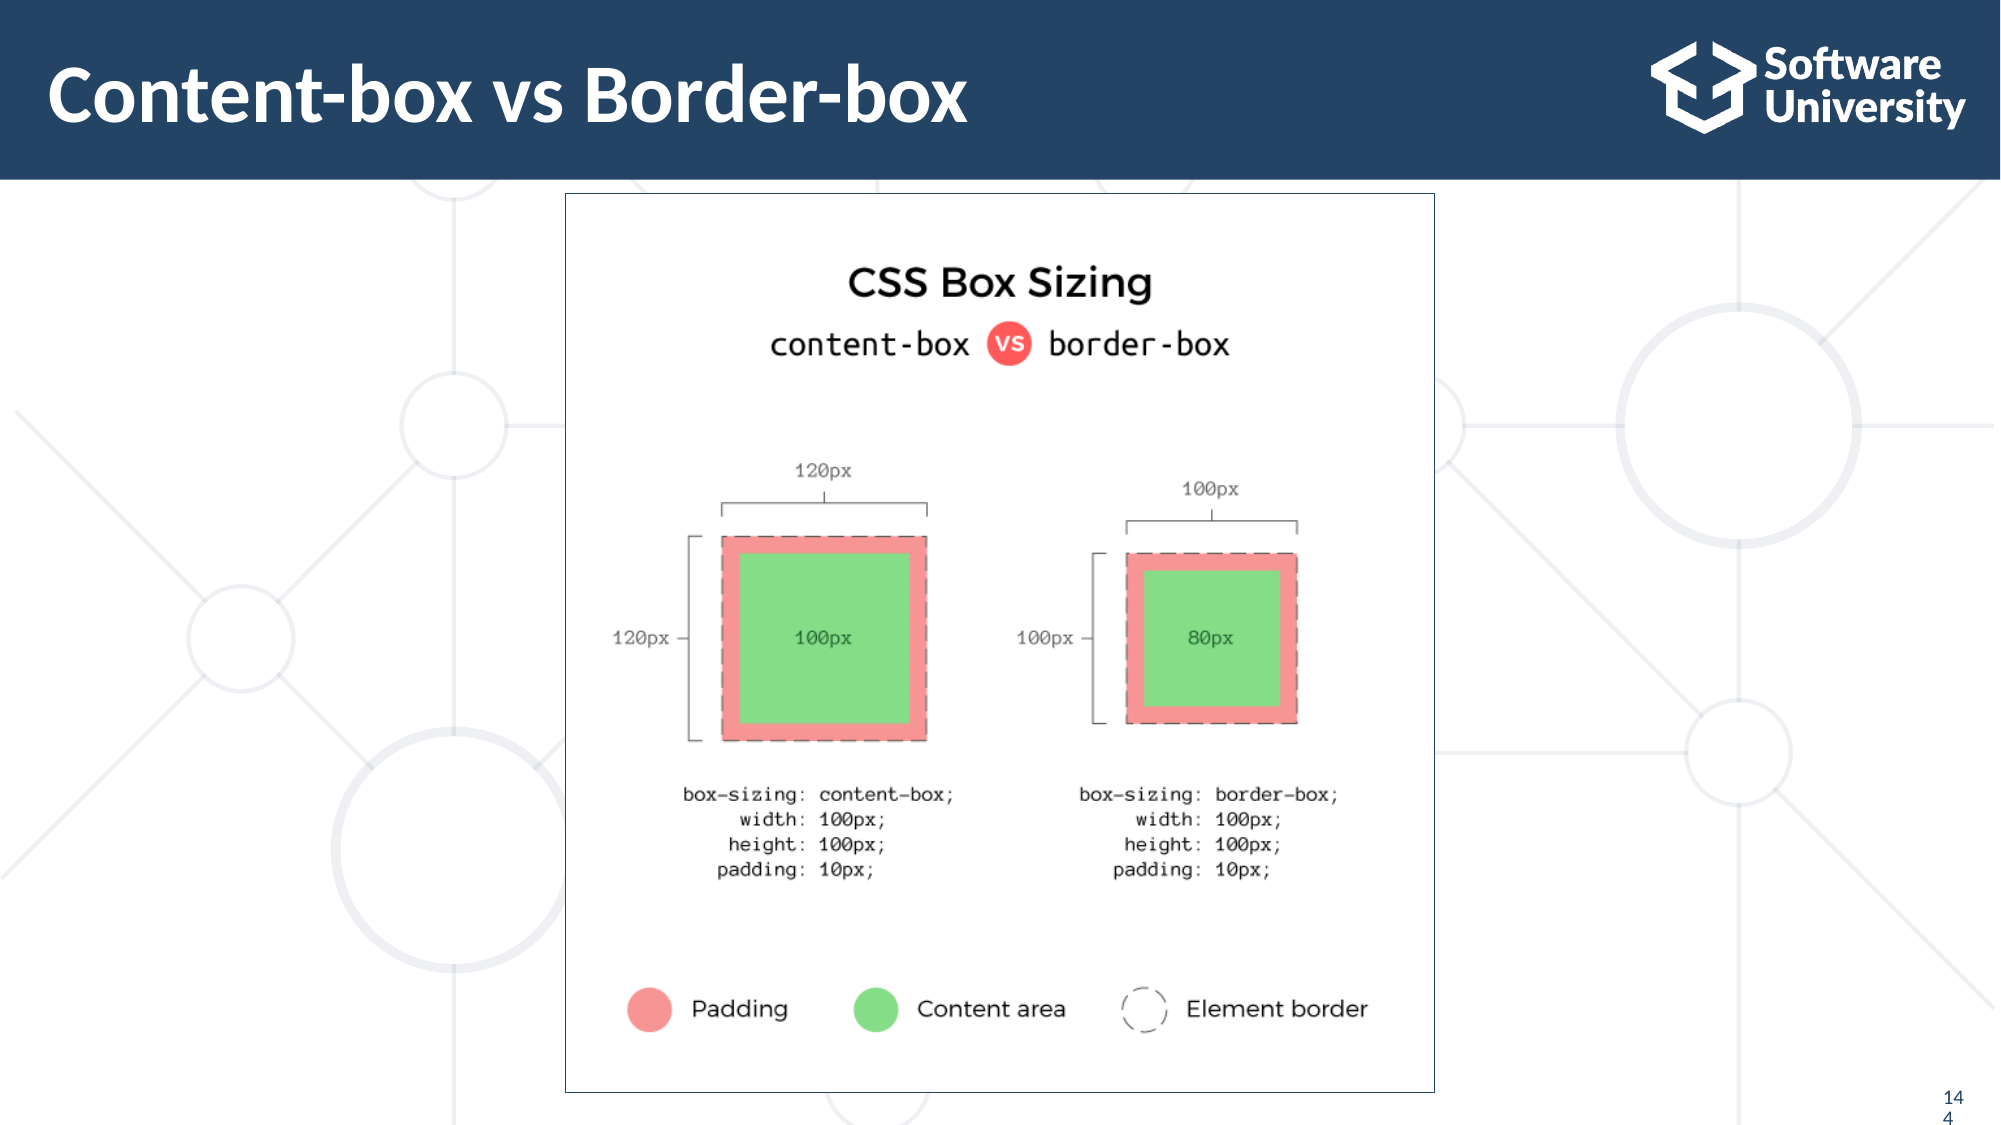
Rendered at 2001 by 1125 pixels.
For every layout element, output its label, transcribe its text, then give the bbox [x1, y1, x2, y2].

picture [565, 193, 1435, 1092]
title Content-box vs Border-box [31, 16, 1625, 162]
picture [1651, 41, 1966, 134]
slide_number 144 [1927, 1067, 1989, 1117]
